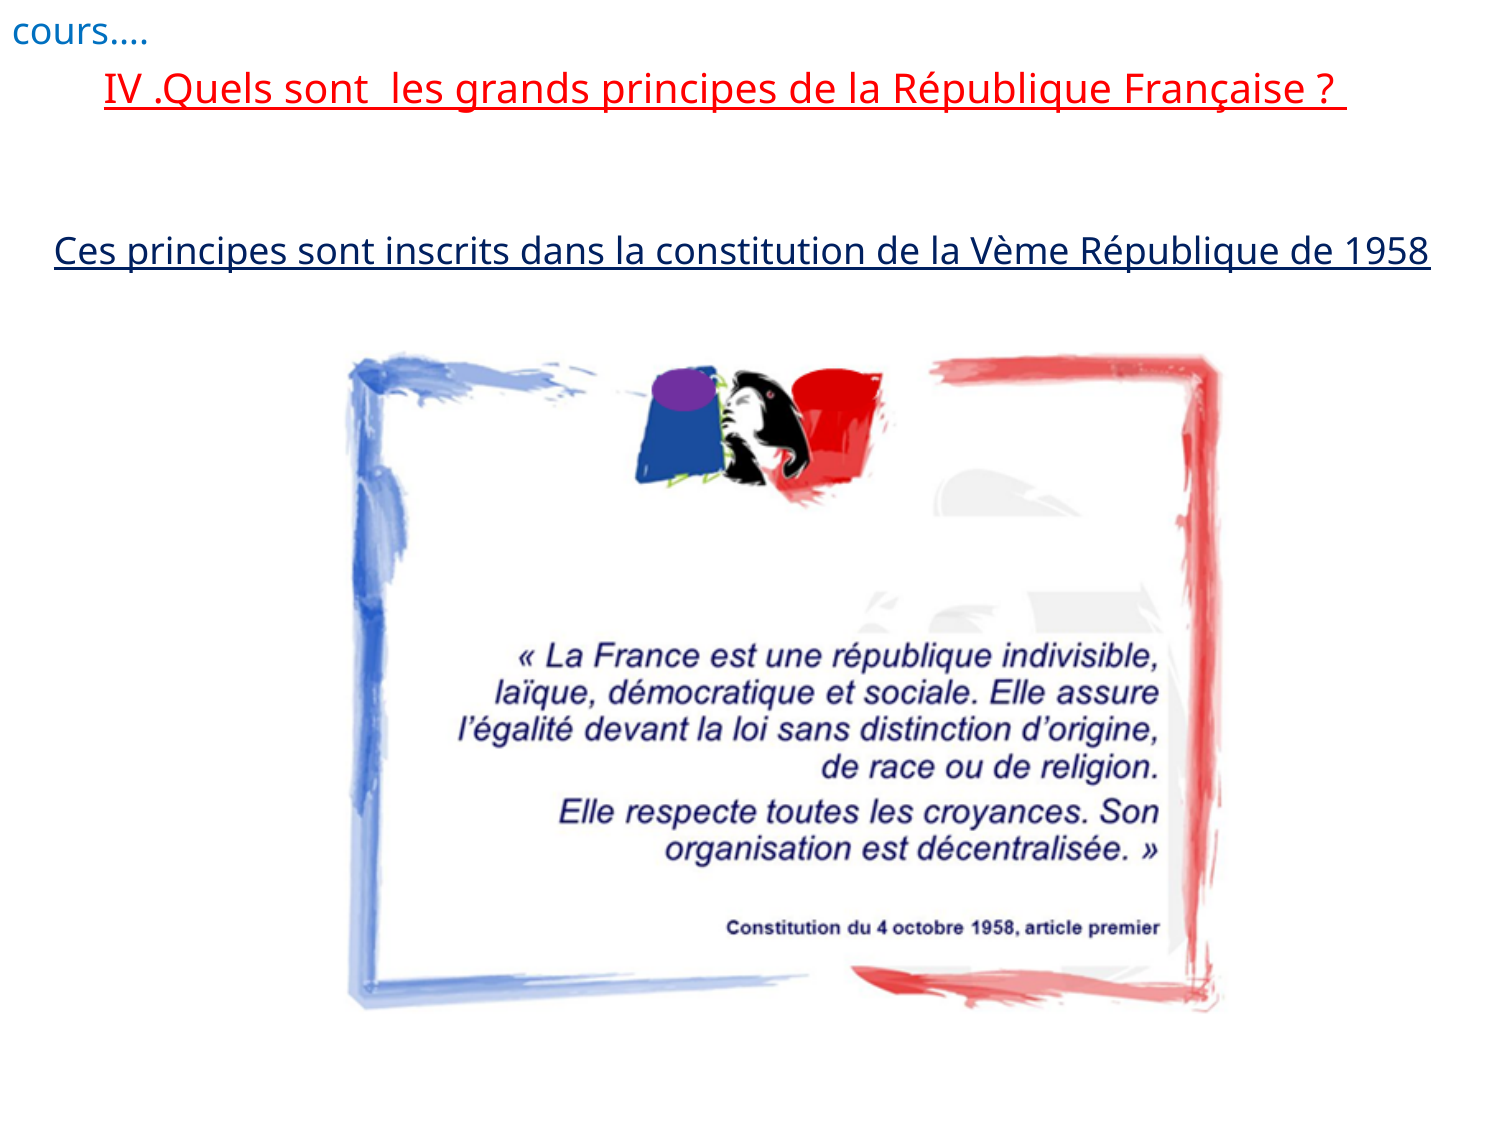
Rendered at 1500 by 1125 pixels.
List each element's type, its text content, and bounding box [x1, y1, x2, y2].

title IV .Quels sont les grands principes de la République Française ? [88, 54, 1400, 166]
picture [336, 326, 1233, 1036]
text_box Ces principes sont inscrits dans la constitution de la Vème République de 1958 [39, 219, 1446, 280]
text_box cours…. [0, 0, 164, 60]
